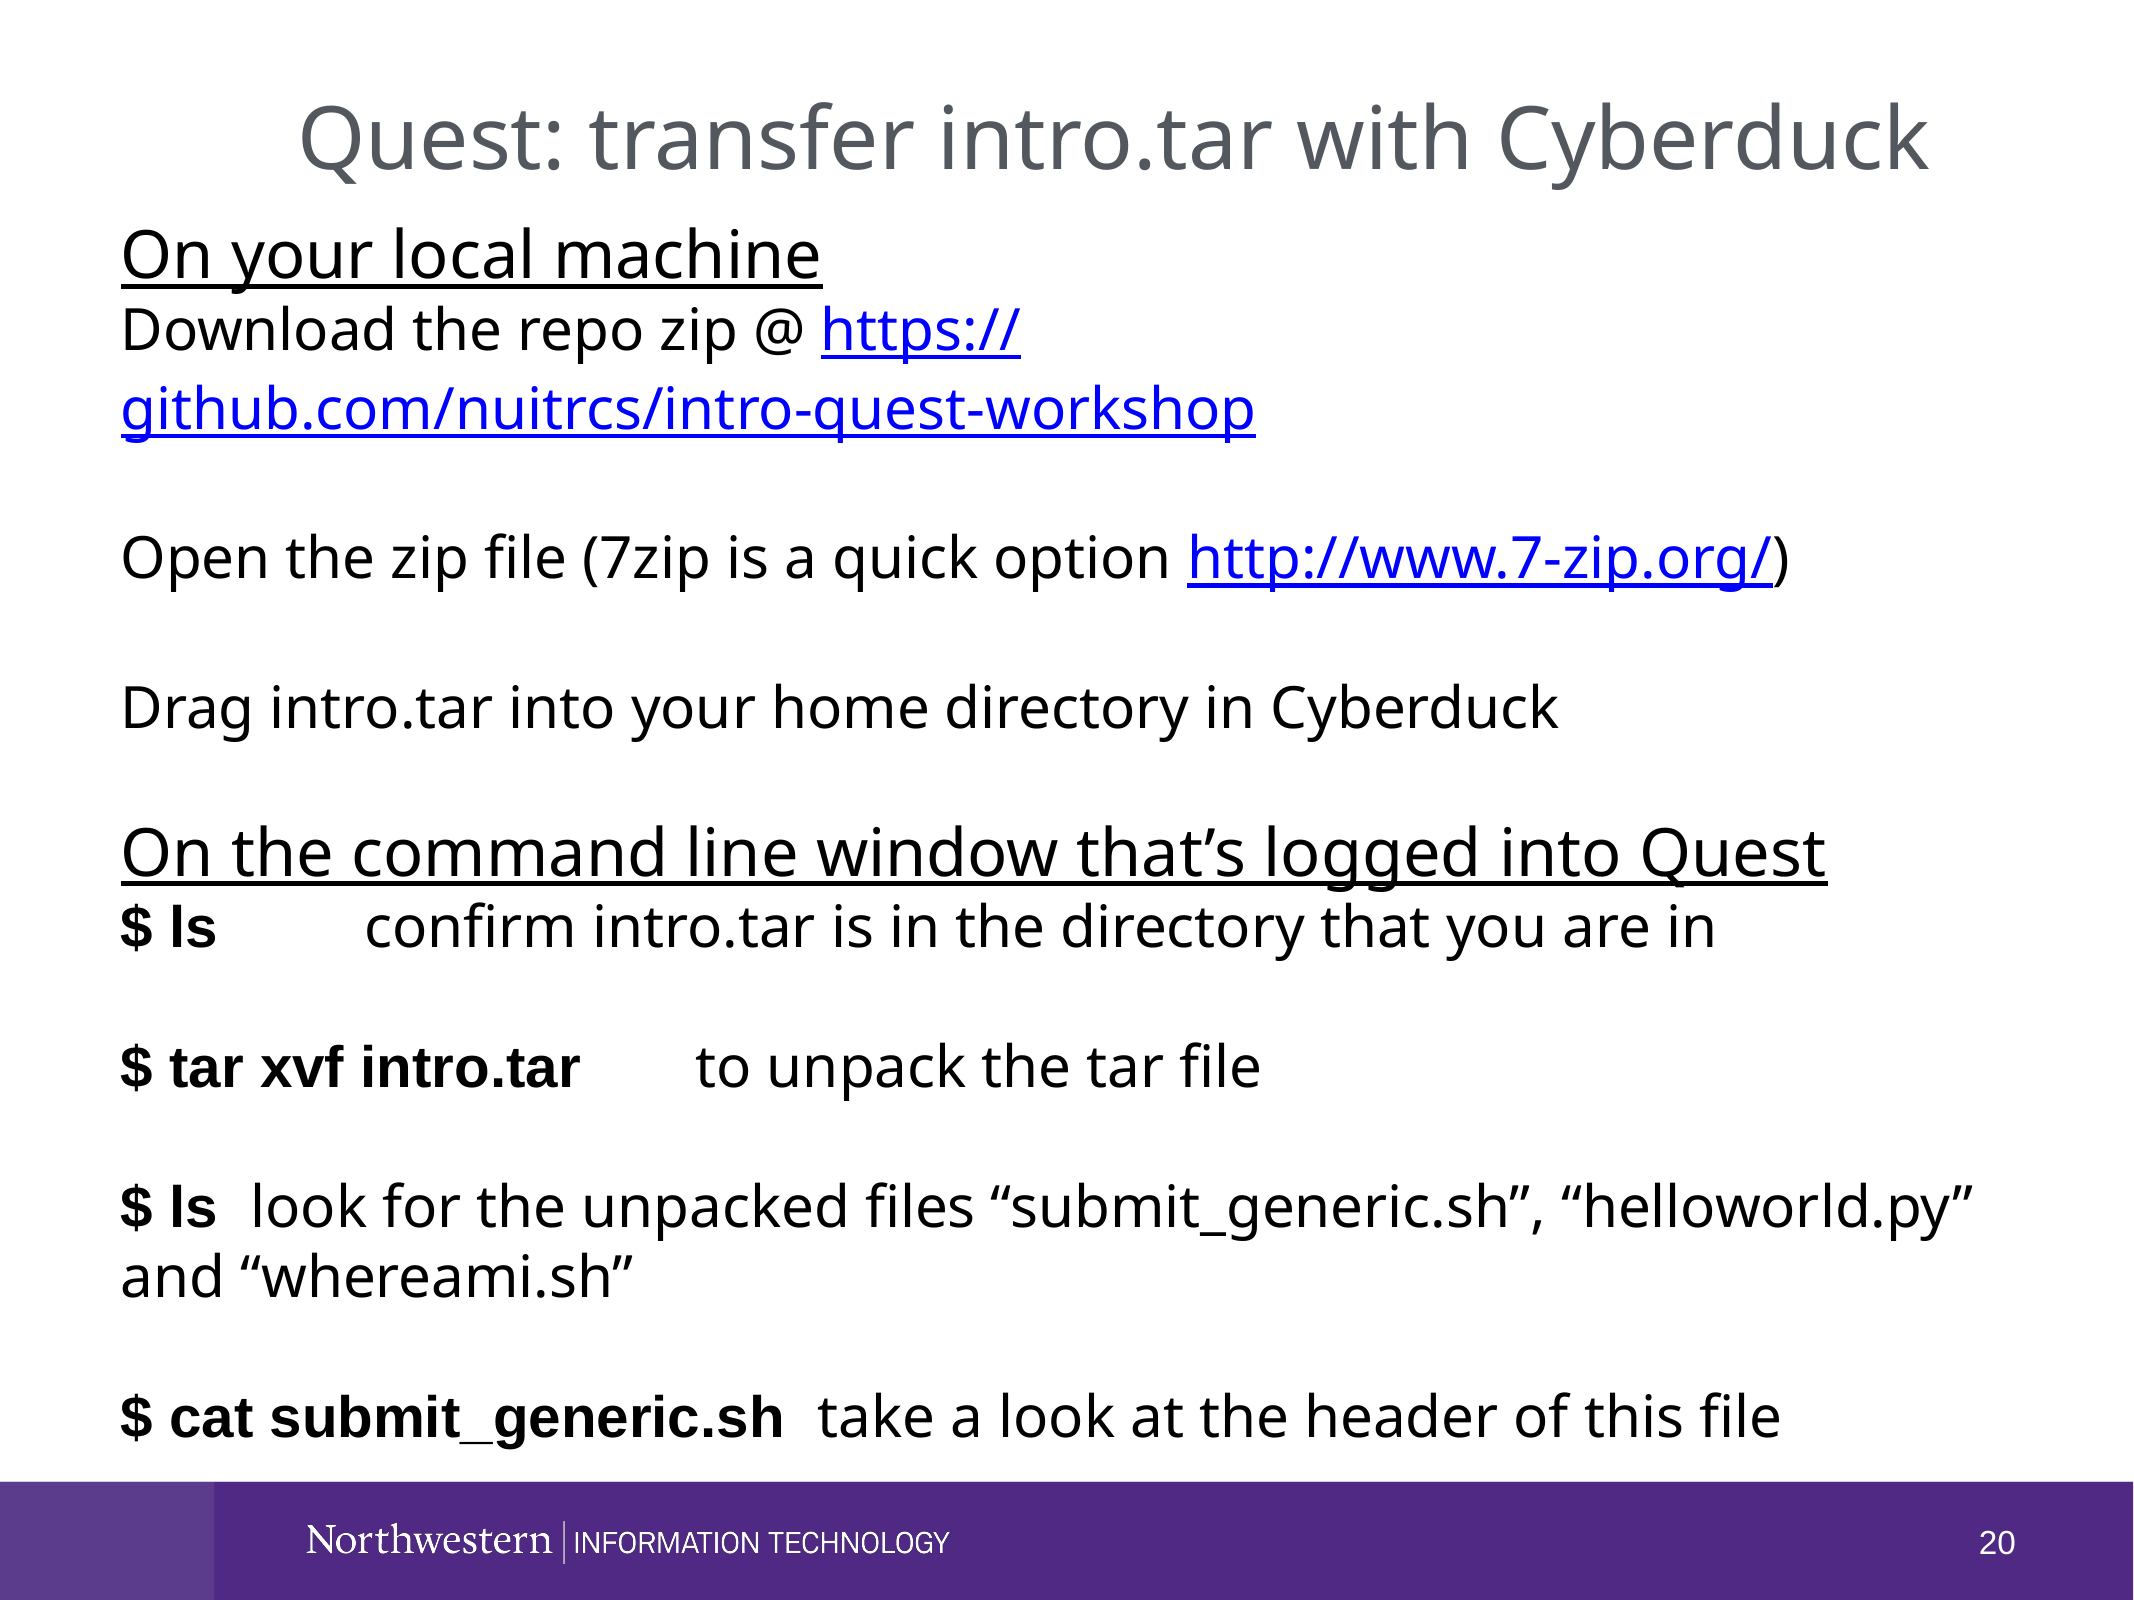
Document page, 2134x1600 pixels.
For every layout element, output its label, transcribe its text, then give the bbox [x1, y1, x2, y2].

text_box Quest: transfer intro.tar with Cyberduck [289, 73, 1939, 196]
text_box On your local machine Download the repo zip @ https://github.com/nuitrcs/intro-quest-workshop Open the zip file (7zip is a quick option http://www.7-zip.org/) Drag intro.tar into your home directory in Cyberduck On the command line window that’s logged into Quest $ ls confirm intro.tar is in the directory that you are in $ tar xvf intro.tar to unpack the tar file $ ls look for the unpacked files “submit_generic.sh”, “helloworld.py” and “whereami.sh” $ cat submit_generic.sh take a look at the header of this file [112, 203, 2067, 1458]
picture [0, 0, 2134, 1600]
slide_number 20 [1965, 1513, 2028, 1573]
